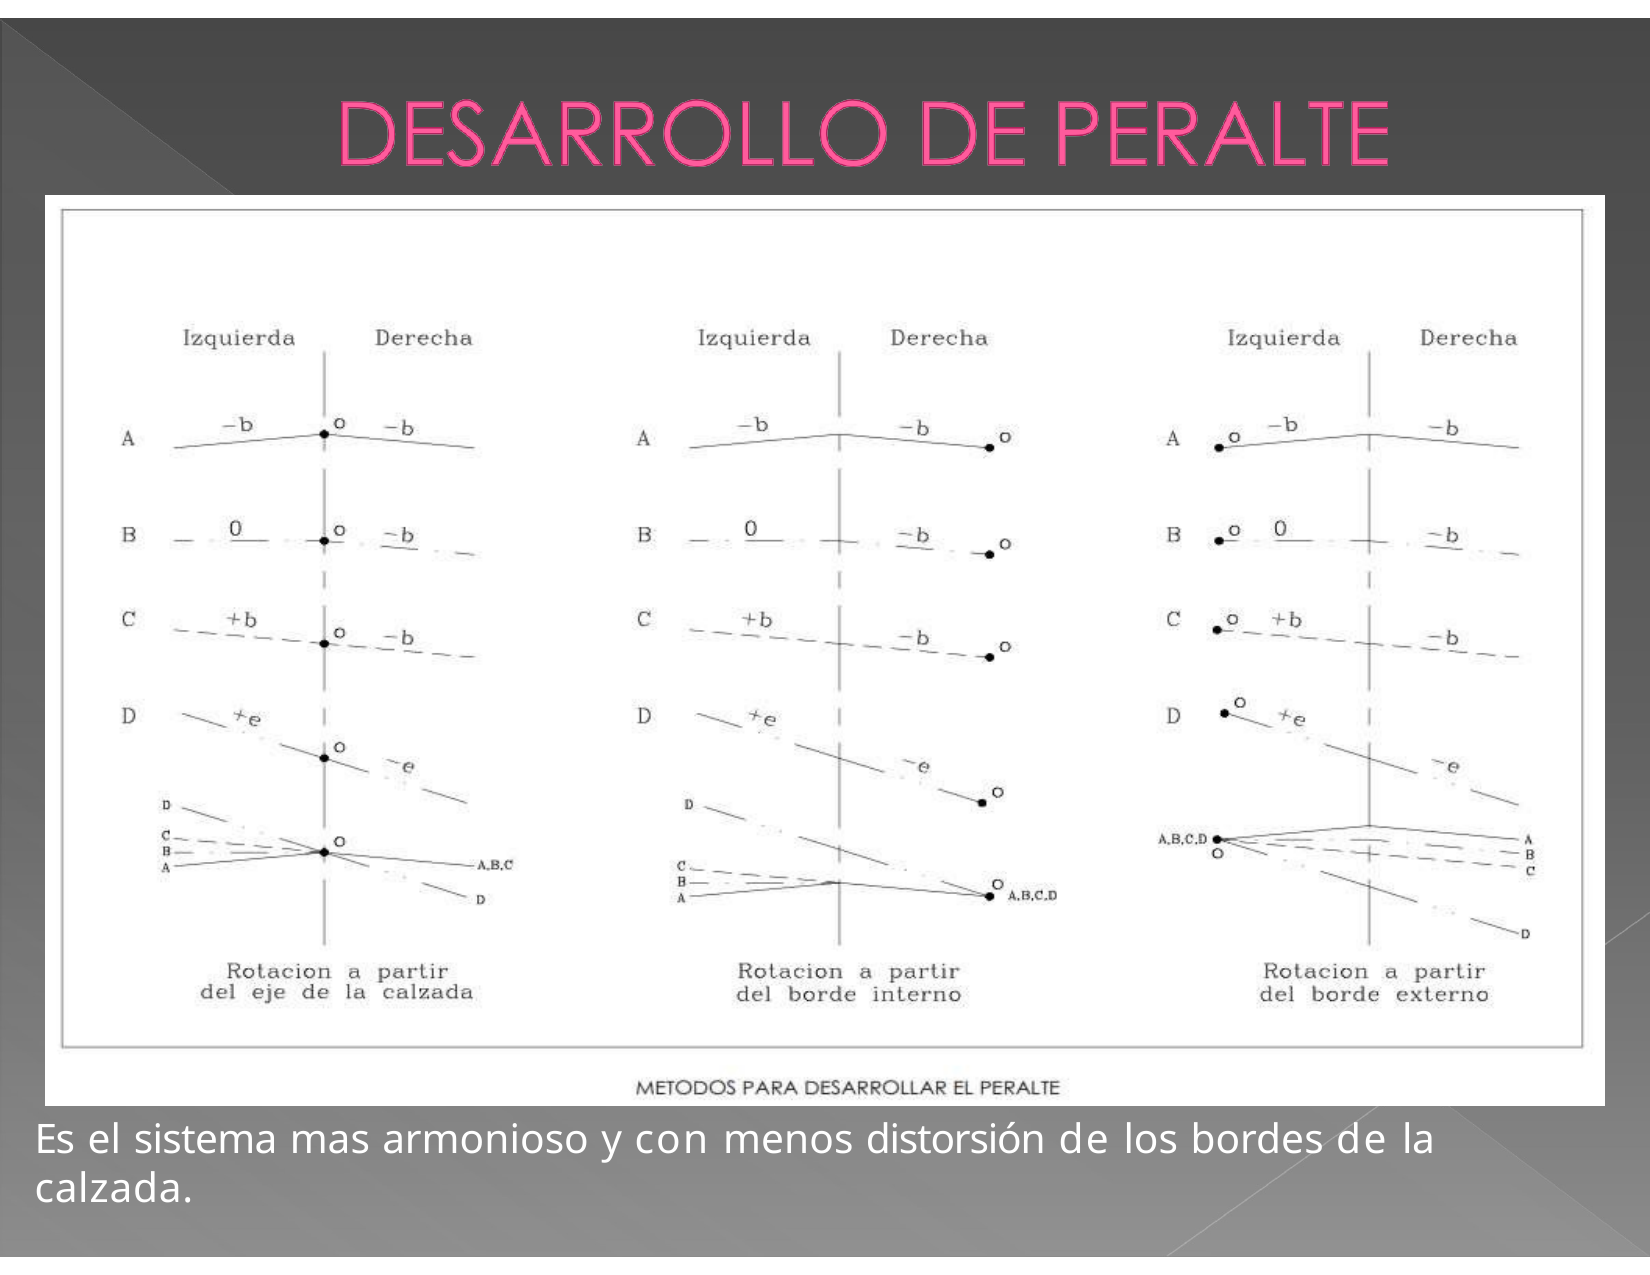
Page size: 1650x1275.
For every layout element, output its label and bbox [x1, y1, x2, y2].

text_box [0, 18, 1650, 1257]
